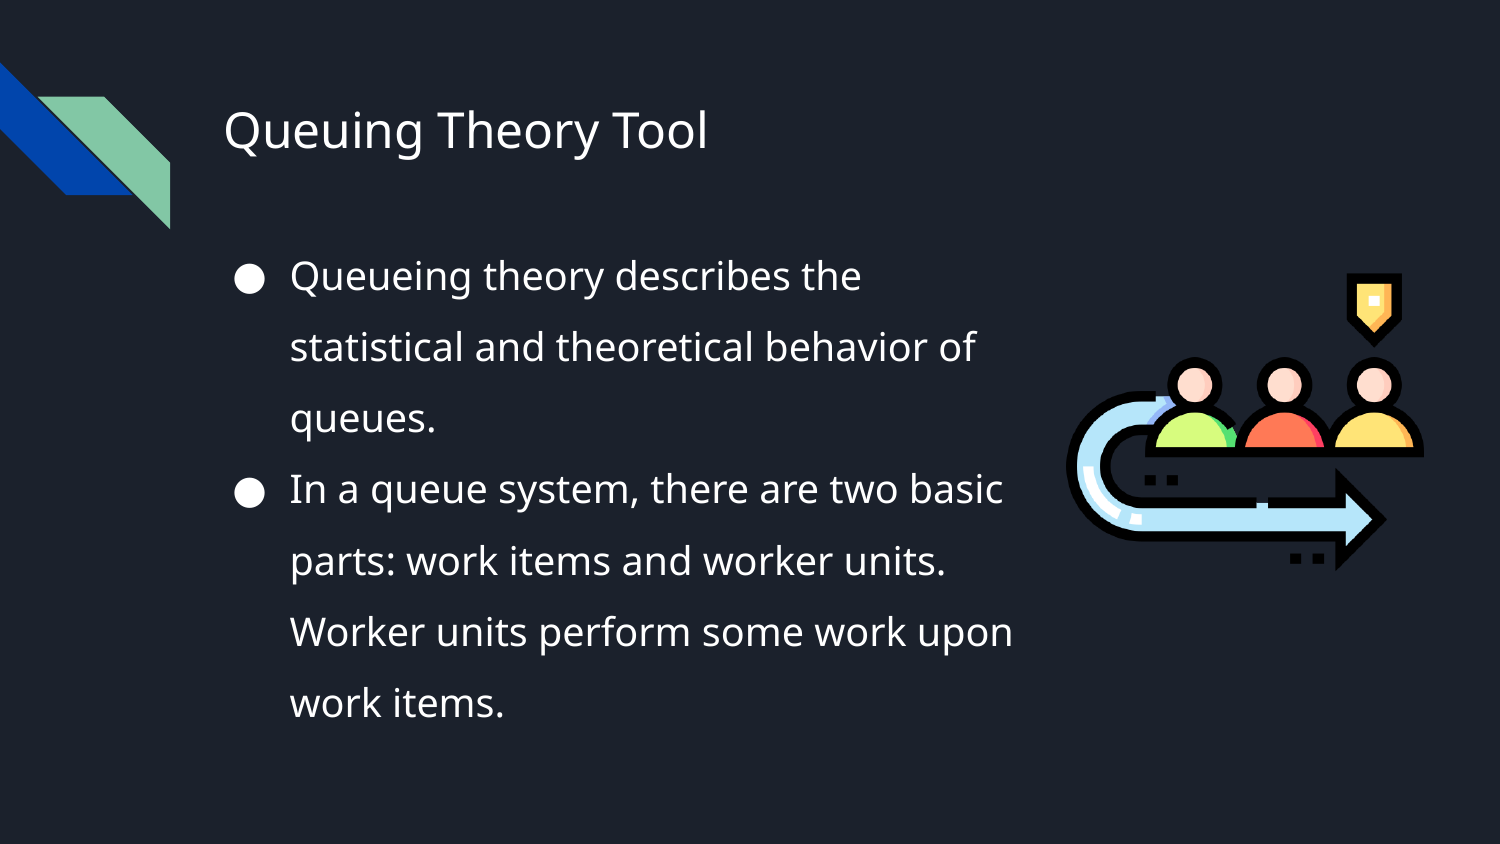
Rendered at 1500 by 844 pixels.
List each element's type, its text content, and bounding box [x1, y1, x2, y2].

picture [1065, 243, 1424, 601]
list Queueing theory describes the statistical and theoretical behavior of queues. In a queue system, there are two basic parts: work items and worker units. Worker units perform some work upon work items. [199, 212, 1045, 698]
title Queuing Theory Tool [208, 84, 1364, 235]
